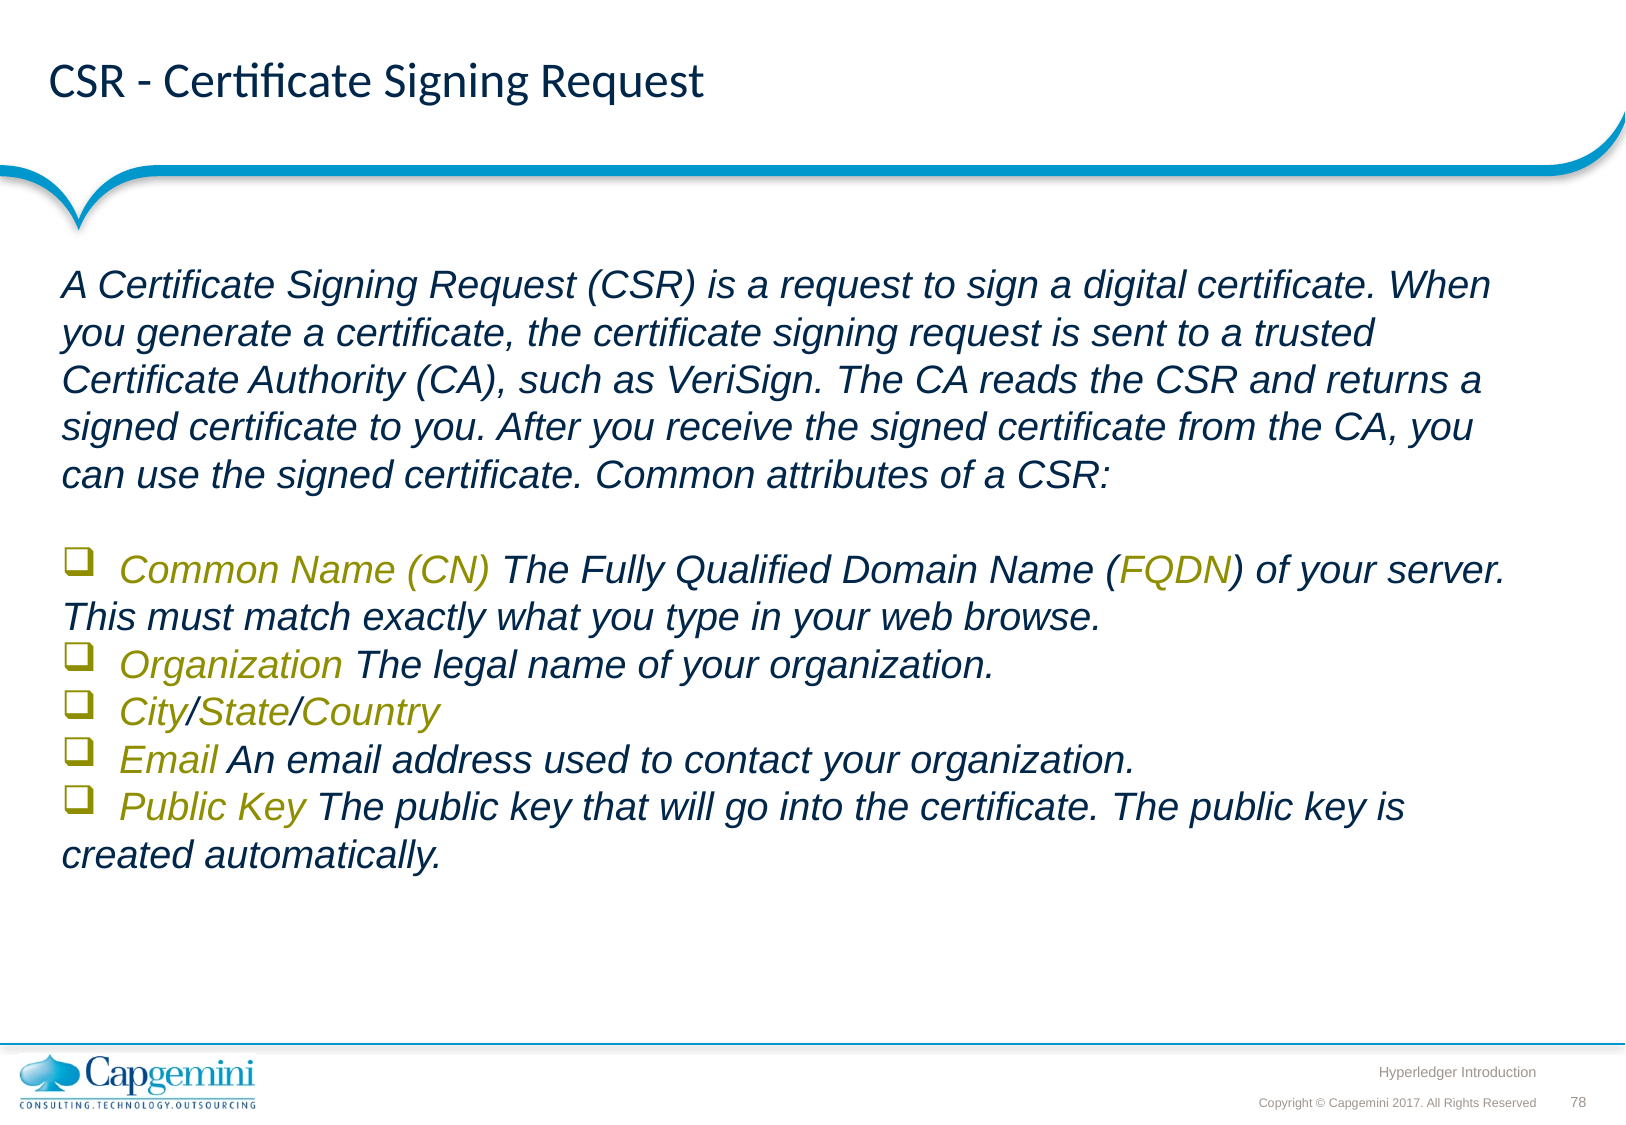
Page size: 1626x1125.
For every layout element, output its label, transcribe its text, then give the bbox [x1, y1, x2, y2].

title CSR - Certificate Signing Request [0, 0, 1625, 165]
picture [19, 1053, 256, 1110]
text_box A Certificate Signing Request (CSR) is a request to sign a digital certificate. When you generate a certificate, the certificate signing request is sent to a trusted Certificate Authority (CA), such as VeriSign. The CA reads the CSR and returns a signed certificate to you. After you receive the signed certificate from the CA, you can use the signed certificate. Common attributes of a CSR: Common Name (CN) The Fully Qualified Domain Name (FQDN) of your server. This must match exactly what you type in your web browse. Organization The legal name of your organization. City/State/Country Email An email address used to contact your organization. Public Key The public key that will go into the certificate. The public key is created automatically. [46, 251, 1538, 931]
